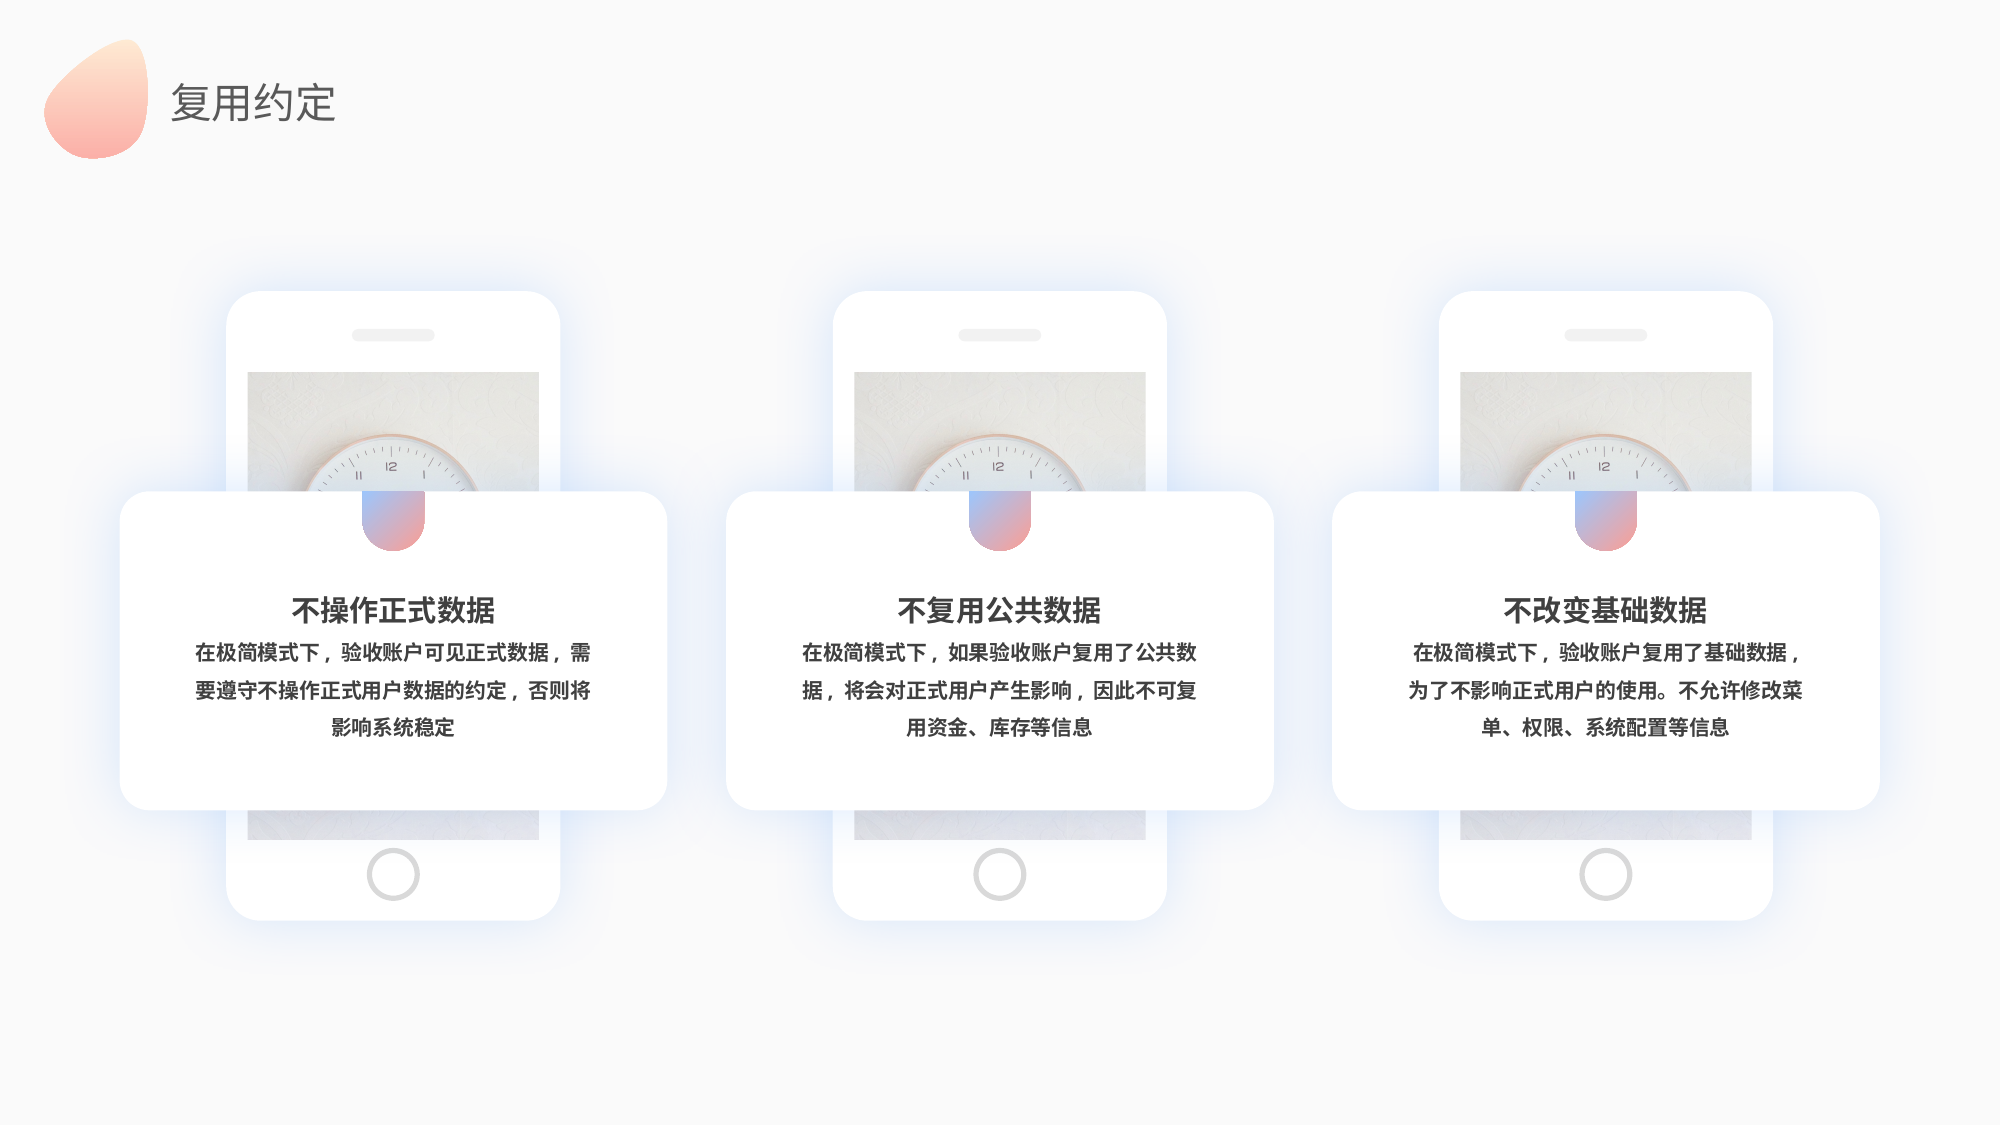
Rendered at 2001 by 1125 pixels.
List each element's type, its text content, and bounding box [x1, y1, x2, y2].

text_box [43, 38, 149, 160]
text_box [726, 291, 1274, 921]
text_box 复用约定 [155, 69, 400, 135]
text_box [119, 291, 668, 921]
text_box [1332, 291, 1880, 921]
